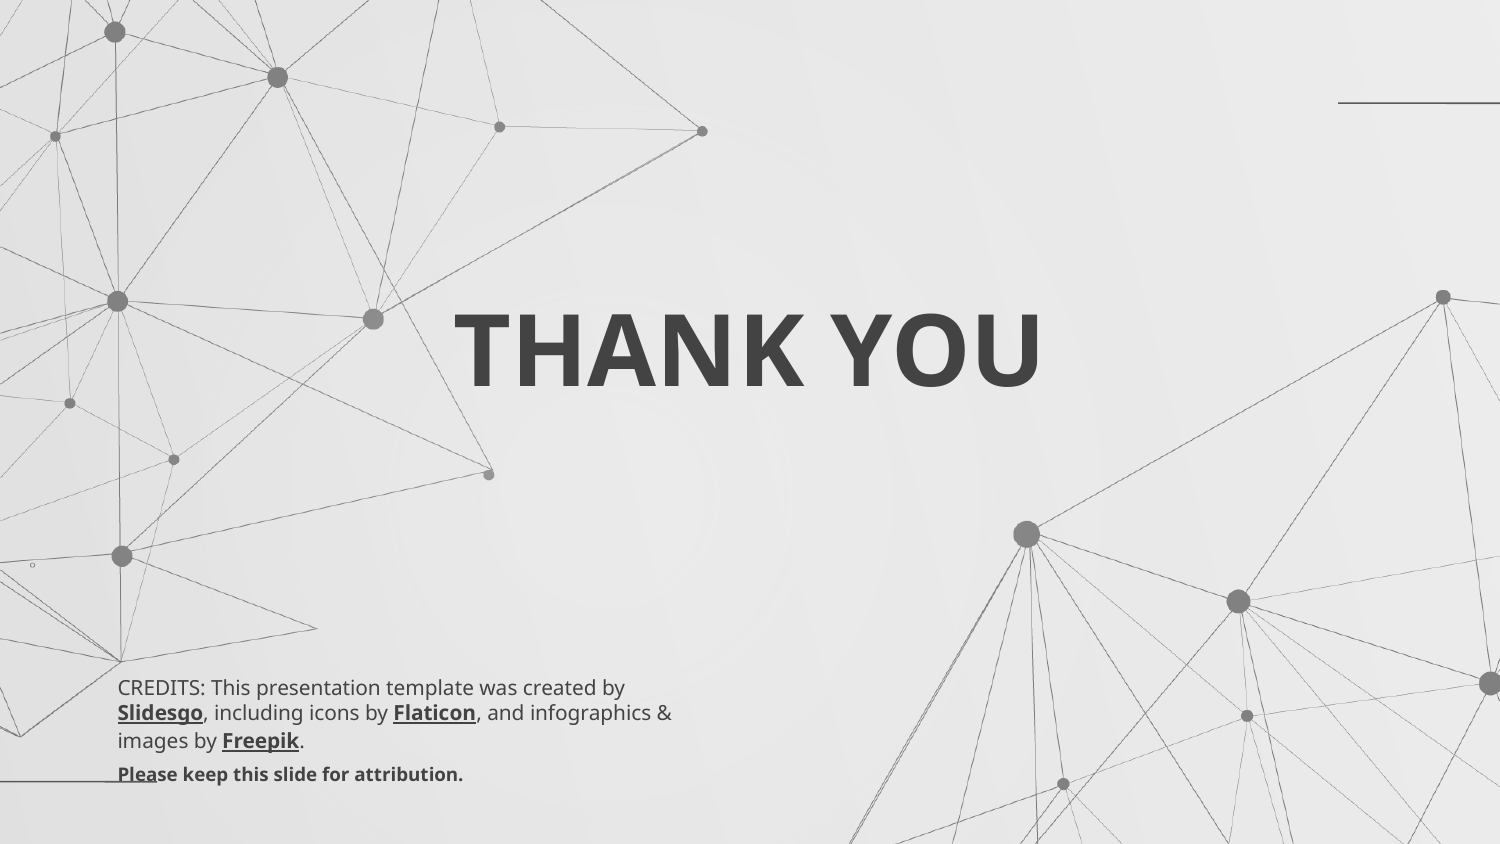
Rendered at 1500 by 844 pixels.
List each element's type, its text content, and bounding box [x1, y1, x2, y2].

text_box THANK YOU [323, 272, 1177, 422]
picture [0, 0, 1500, 844]
